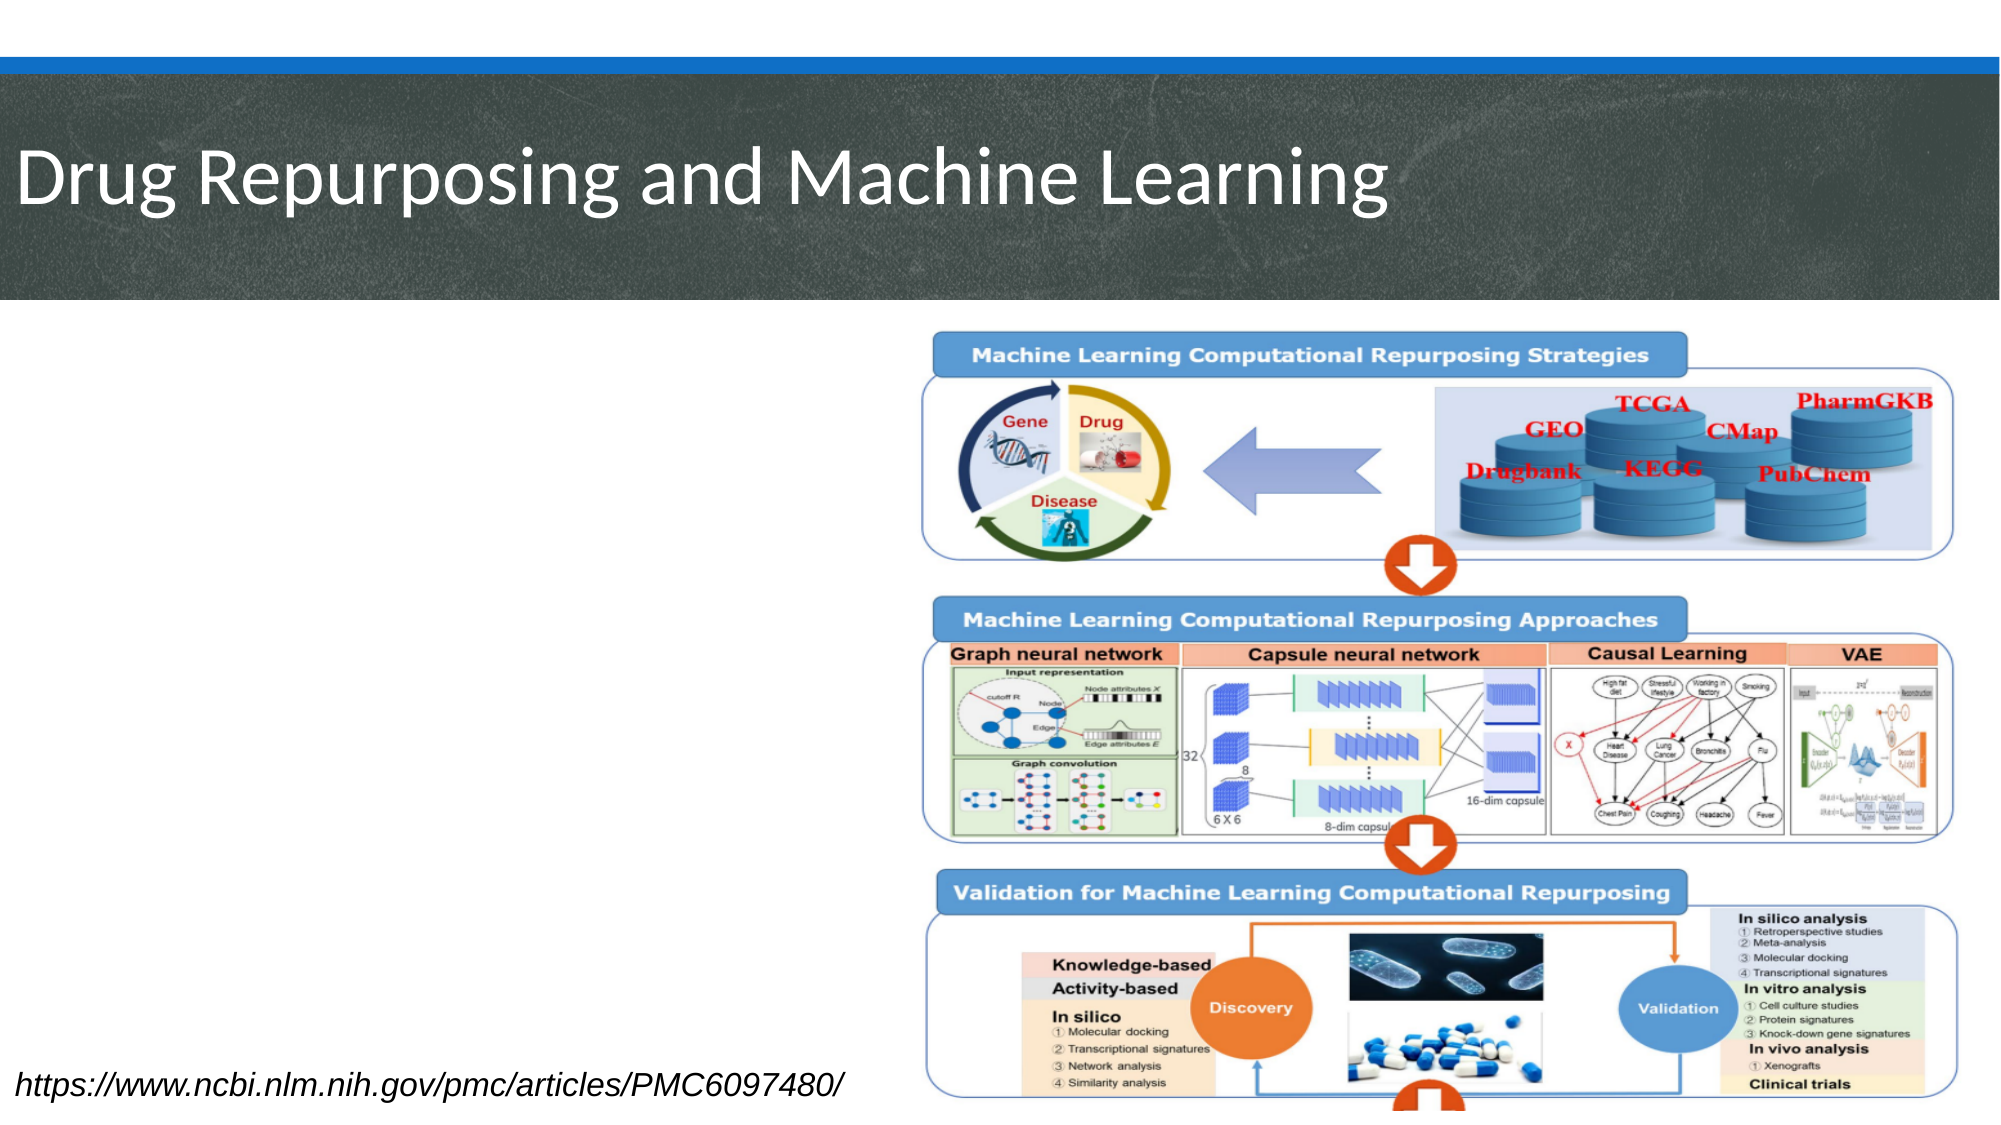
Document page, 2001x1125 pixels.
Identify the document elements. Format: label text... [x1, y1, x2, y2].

title Drug Repurposing and Machine Learning [0, 63, 1580, 288]
picture [0, 74, 2000, 300]
picture [905, 319, 1970, 1112]
text_box https://www.ncbi.nlm.nih.gov/pmc/articles/PMC6097480/ [0, 1055, 900, 1110]
